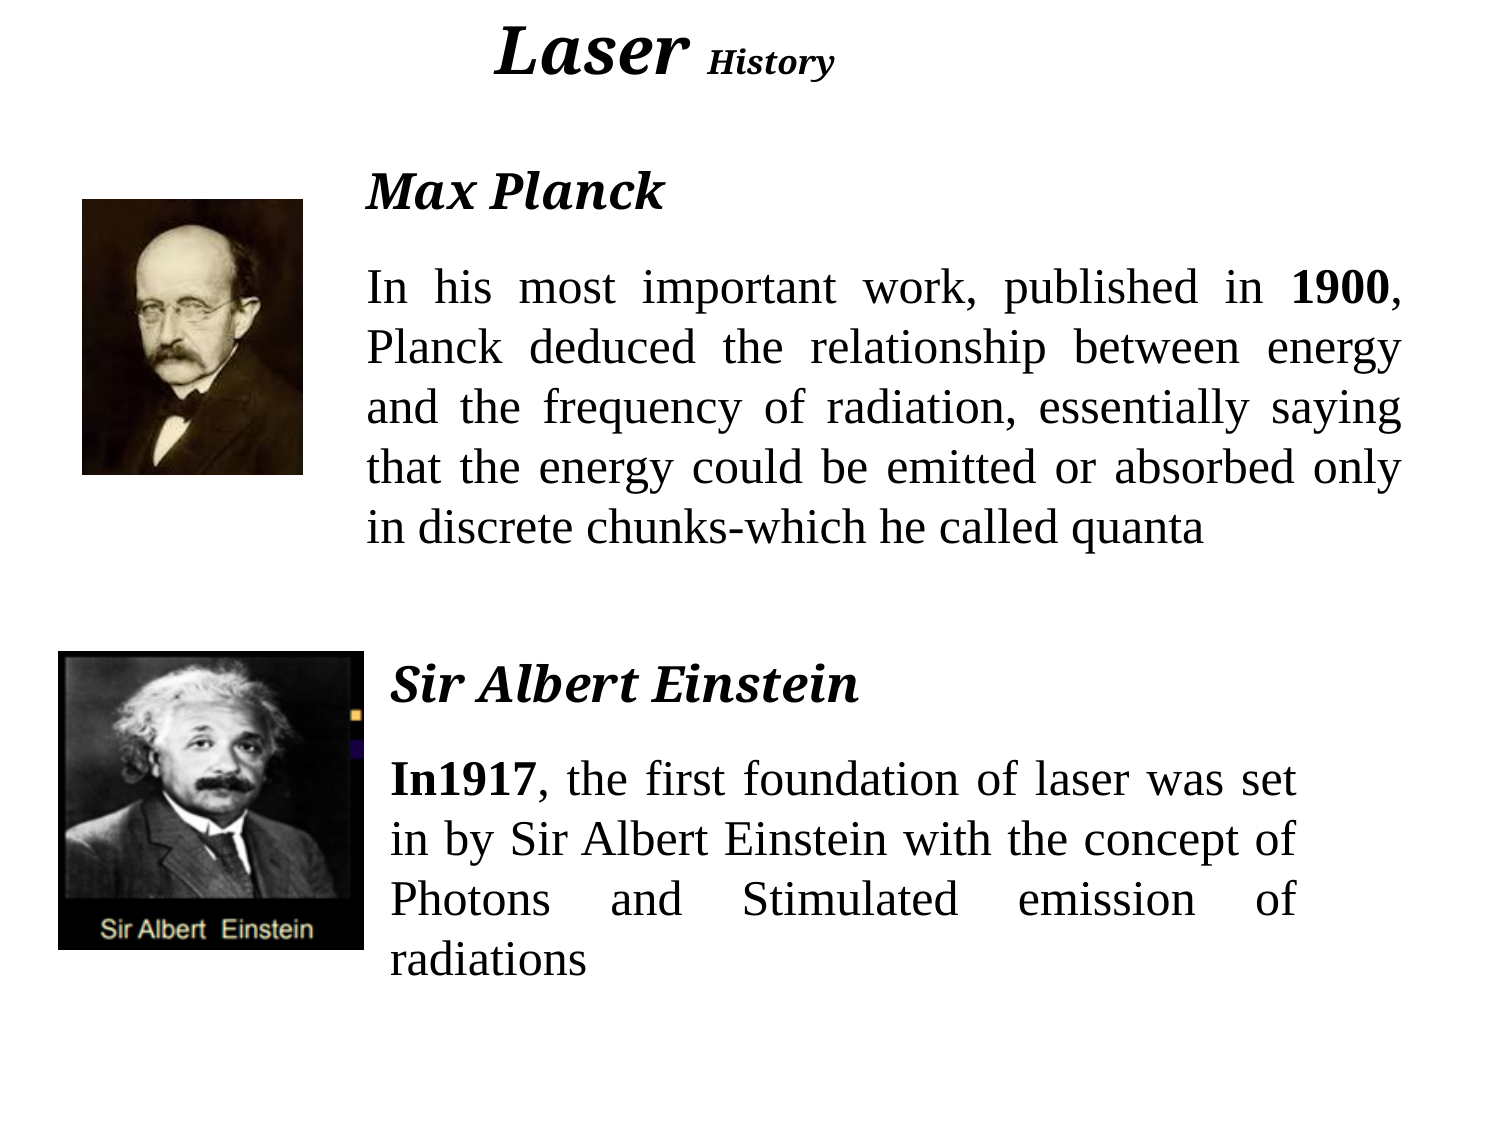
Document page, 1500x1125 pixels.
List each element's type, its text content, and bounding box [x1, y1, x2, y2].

picture [81, 198, 303, 475]
picture [58, 651, 364, 950]
text_box In his most important work, published in 1900, Planck deduced the relationship between energy and the frequency of radiation, essentially saying that the energy could be emitted or absorbed only in discrete chunks-which he called quanta [351, 246, 1418, 561]
text_box In1917, the first foundation of laser was set in by Sir Albert Einstein with the concept of Photons and Stimulated emission of radiations [375, 738, 1313, 994]
text_box Max Planck [351, 152, 691, 228]
text_box Sir Albert Einstein [374, 644, 905, 720]
text_box Laser History [480, 0, 946, 95]
